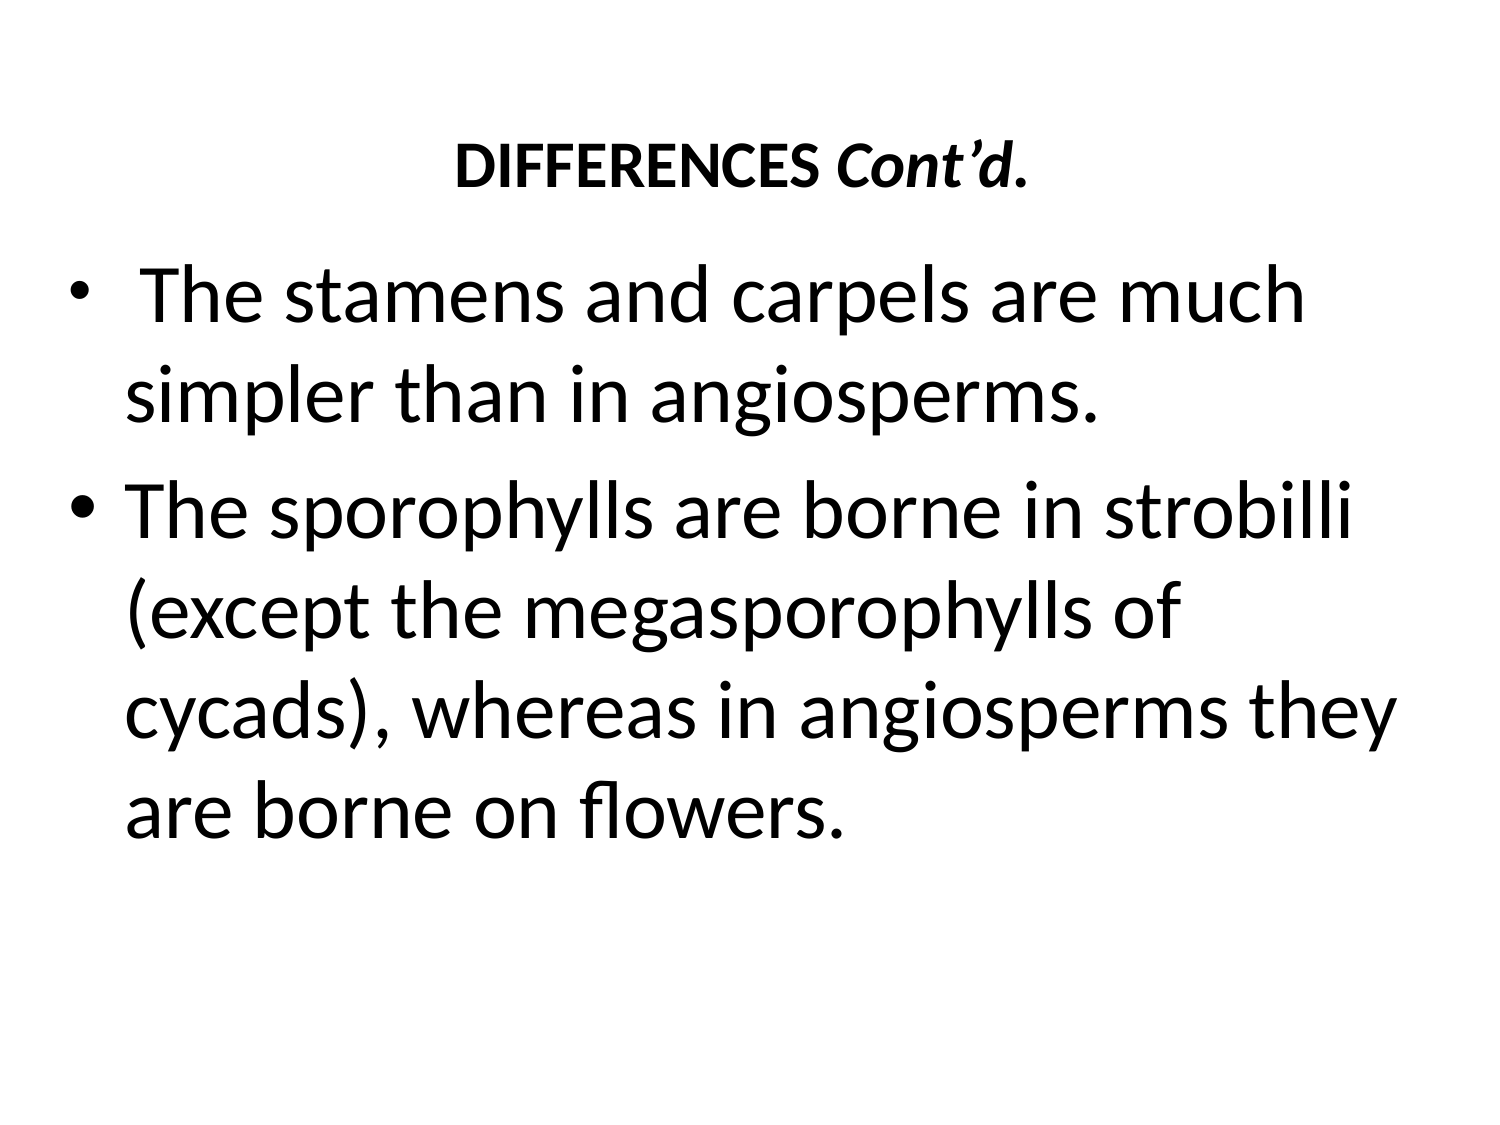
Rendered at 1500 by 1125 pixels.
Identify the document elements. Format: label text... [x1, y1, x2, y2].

title DIFFERENCES Cont’d. [75, 90, 1412, 231]
list The stamens and carpels are much simpler than in angiosperms. The sporophylls are borne in strobilli (except the megasporophylls of cycads), whereas in angiosperms they are borne on flowers. [53, 231, 1459, 1059]
